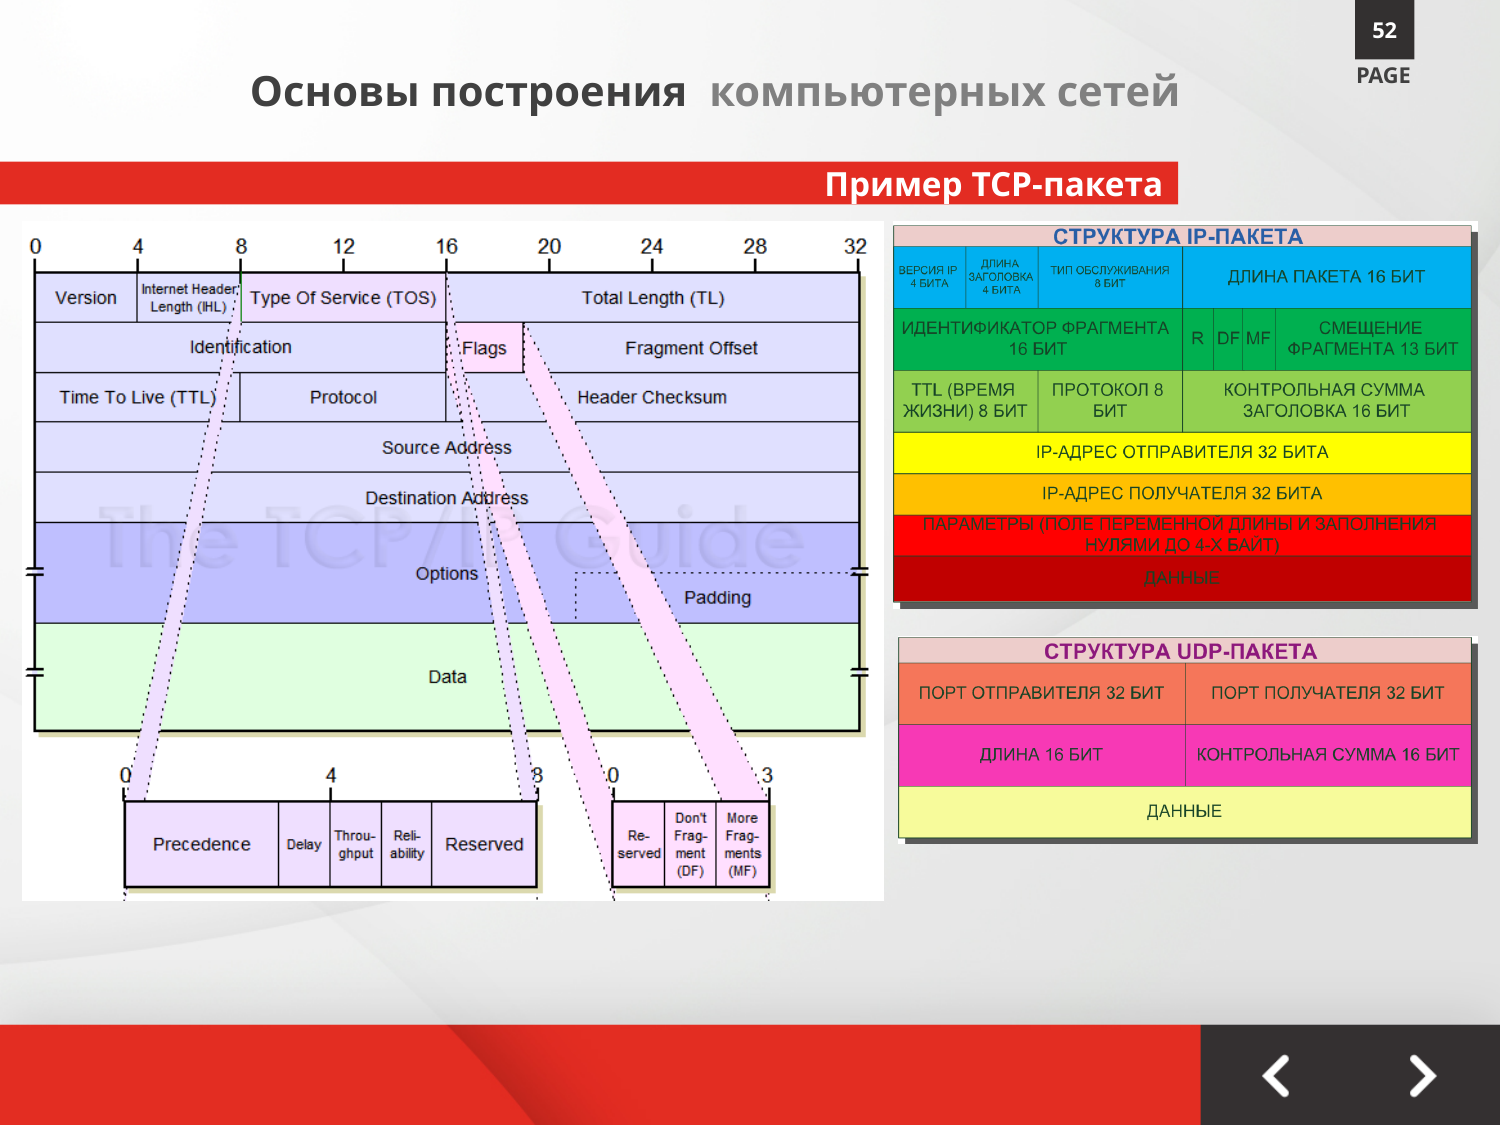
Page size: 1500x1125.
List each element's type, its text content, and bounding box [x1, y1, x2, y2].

picture [0, 0, 1500, 1125]
text_box Основы построения компьютерных сетей [22, 57, 1196, 123]
text_box PAGE [1341, 54, 1426, 96]
text_box 52 [1353, 0, 1417, 61]
subtitle Пример TCP-пакета [0, 161, 1179, 205]
